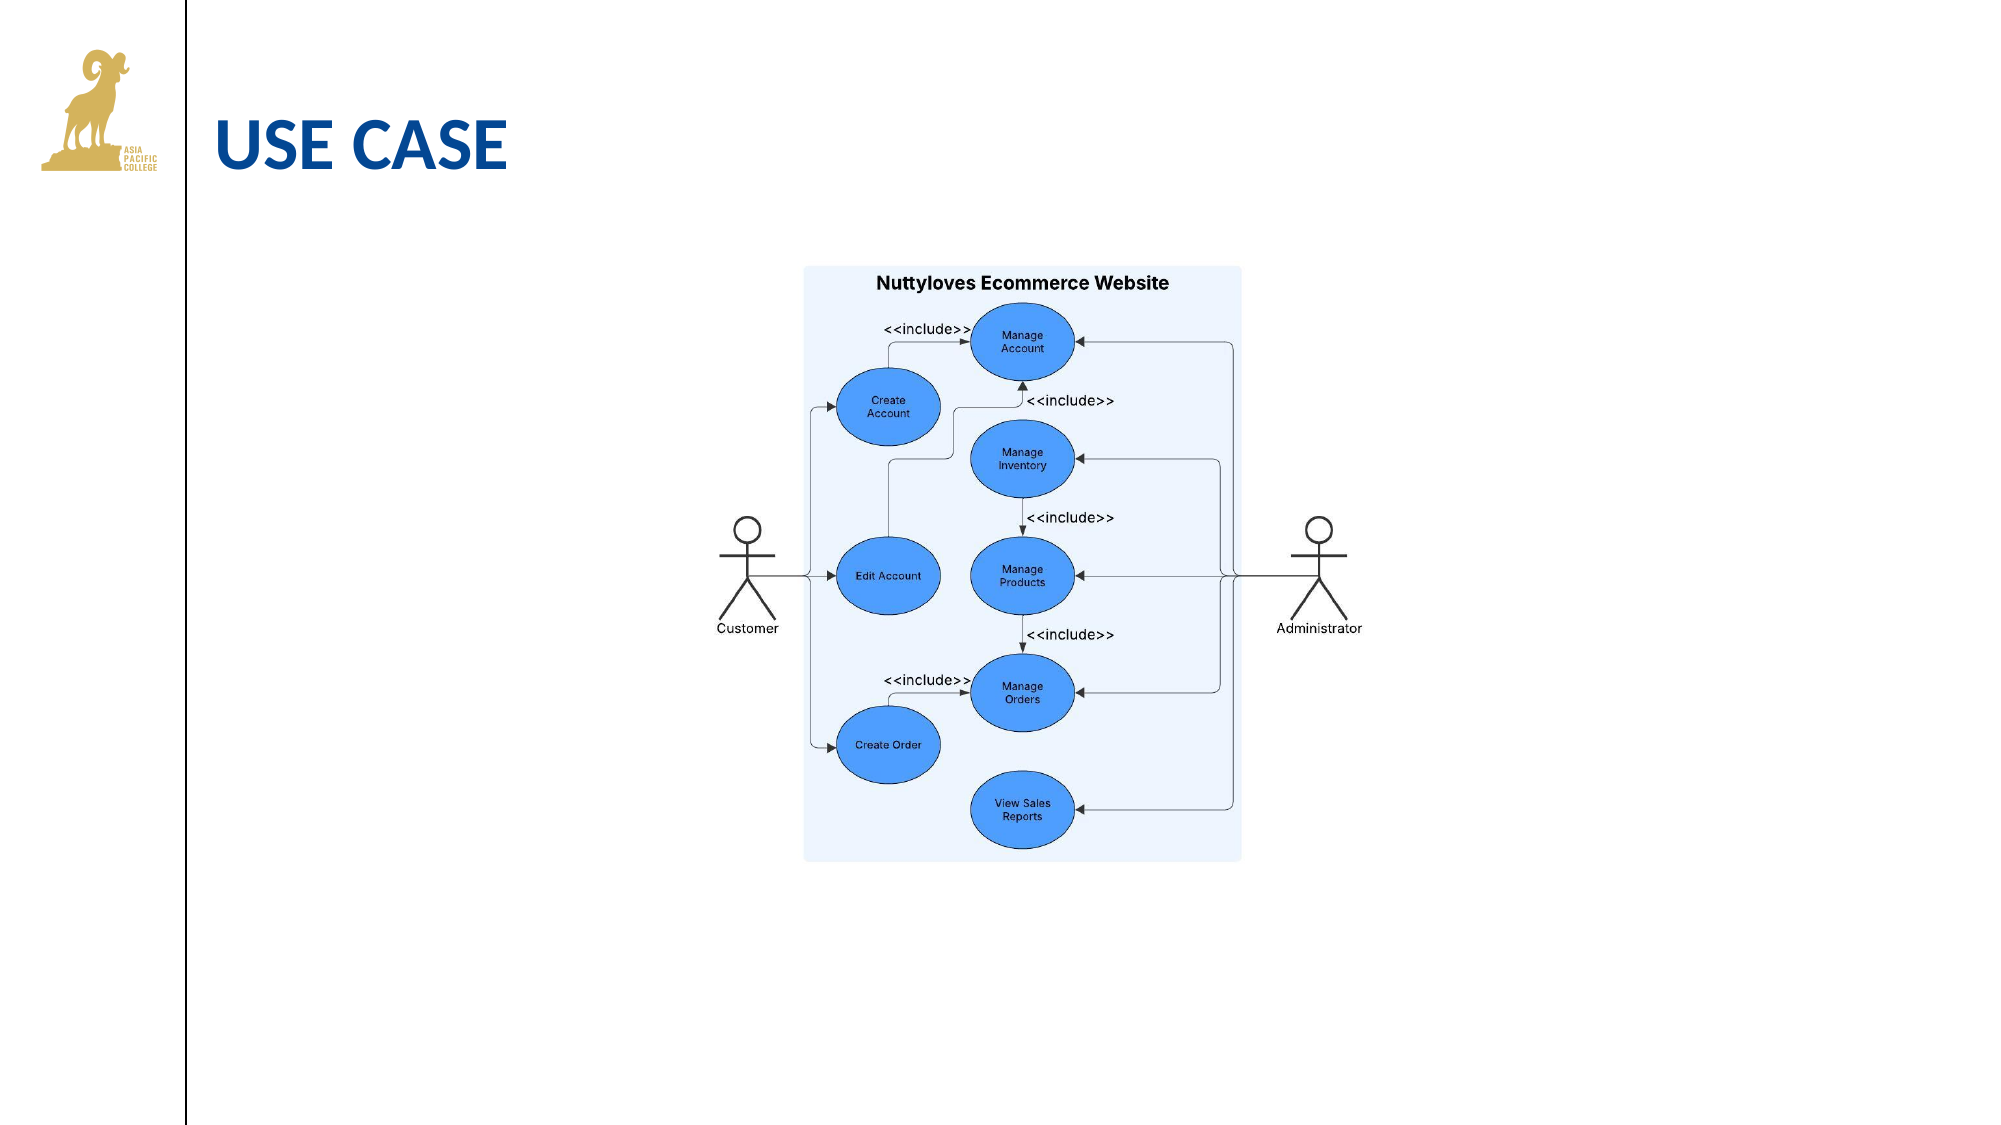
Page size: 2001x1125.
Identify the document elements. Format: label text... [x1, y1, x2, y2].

title Use case [214, 64, 1877, 193]
picture [641, 240, 1426, 888]
picture [32, 43, 166, 177]
